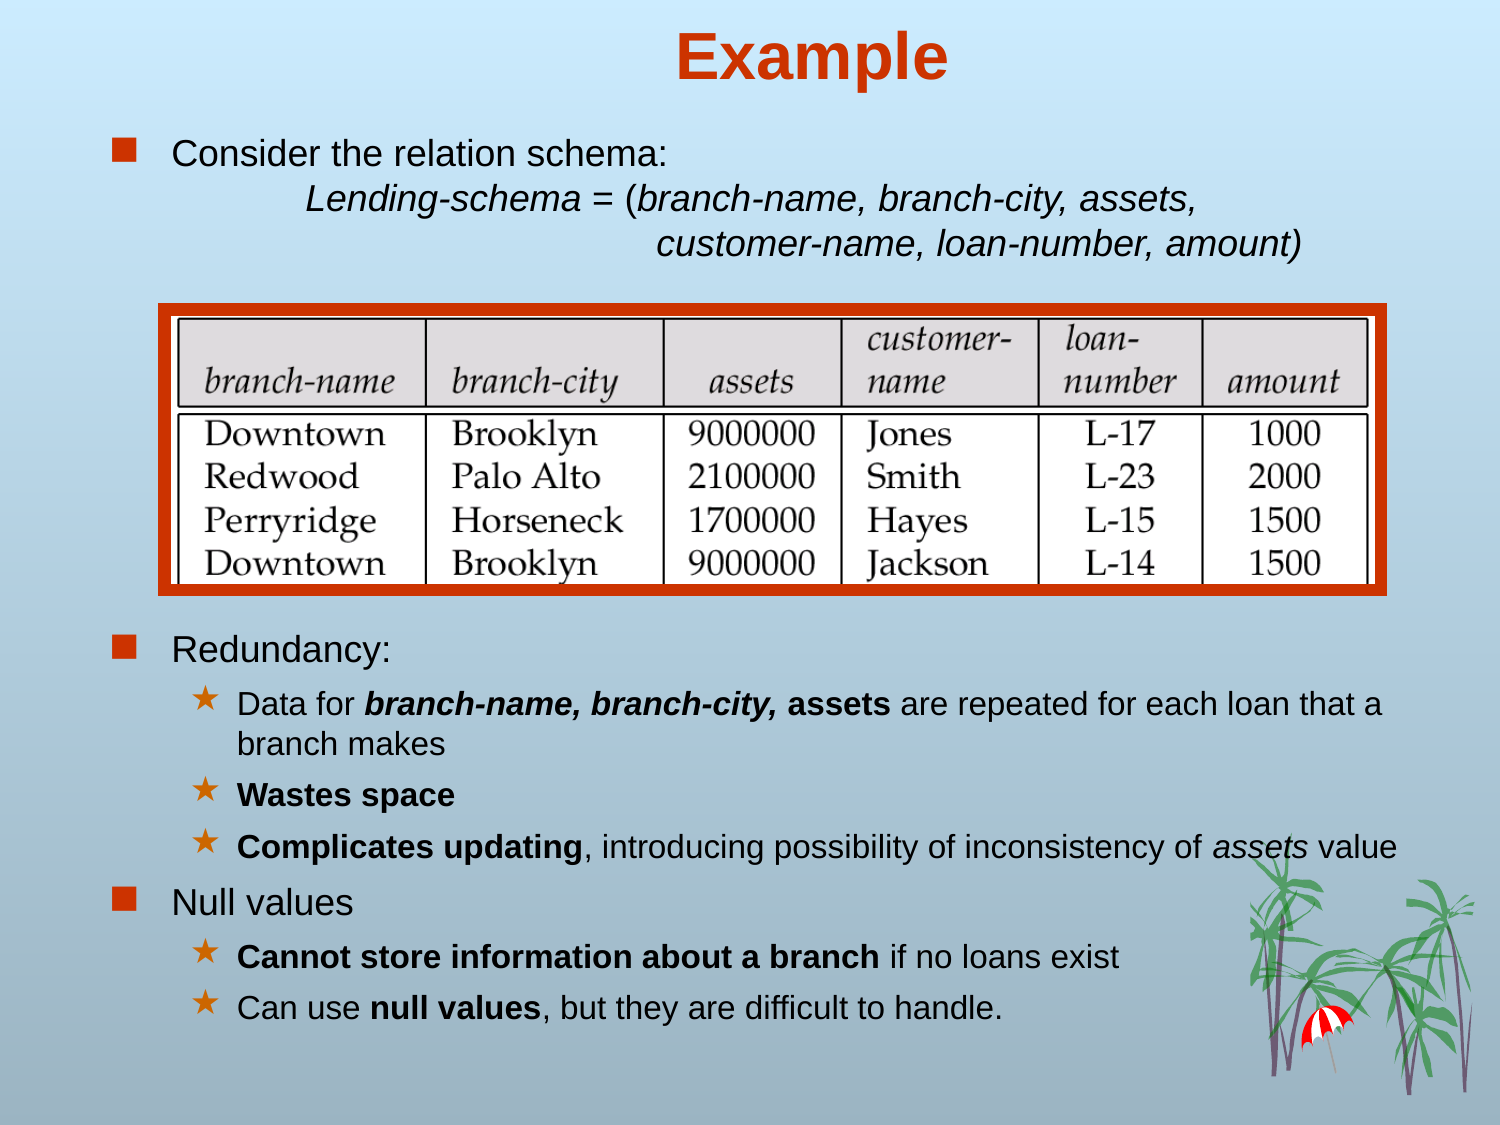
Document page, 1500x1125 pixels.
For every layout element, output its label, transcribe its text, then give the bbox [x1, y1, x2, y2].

title Example [149, 0, 1476, 101]
list Consider the relation schema: Lending-schema = (branch-name, branch-city, assets, customer-name, loan-number, amount) Redundancy: Data for branch-name, branch-city, assets are repeated for each loan that a branch makes Wastes space Complicates updating, introducing possibility of inconsistency of assets value Null values Cannot store information about a branch if no loans exist Can use null values, but they are difficult to handle. [99, 121, 1420, 1095]
picture [170, 315, 1376, 584]
